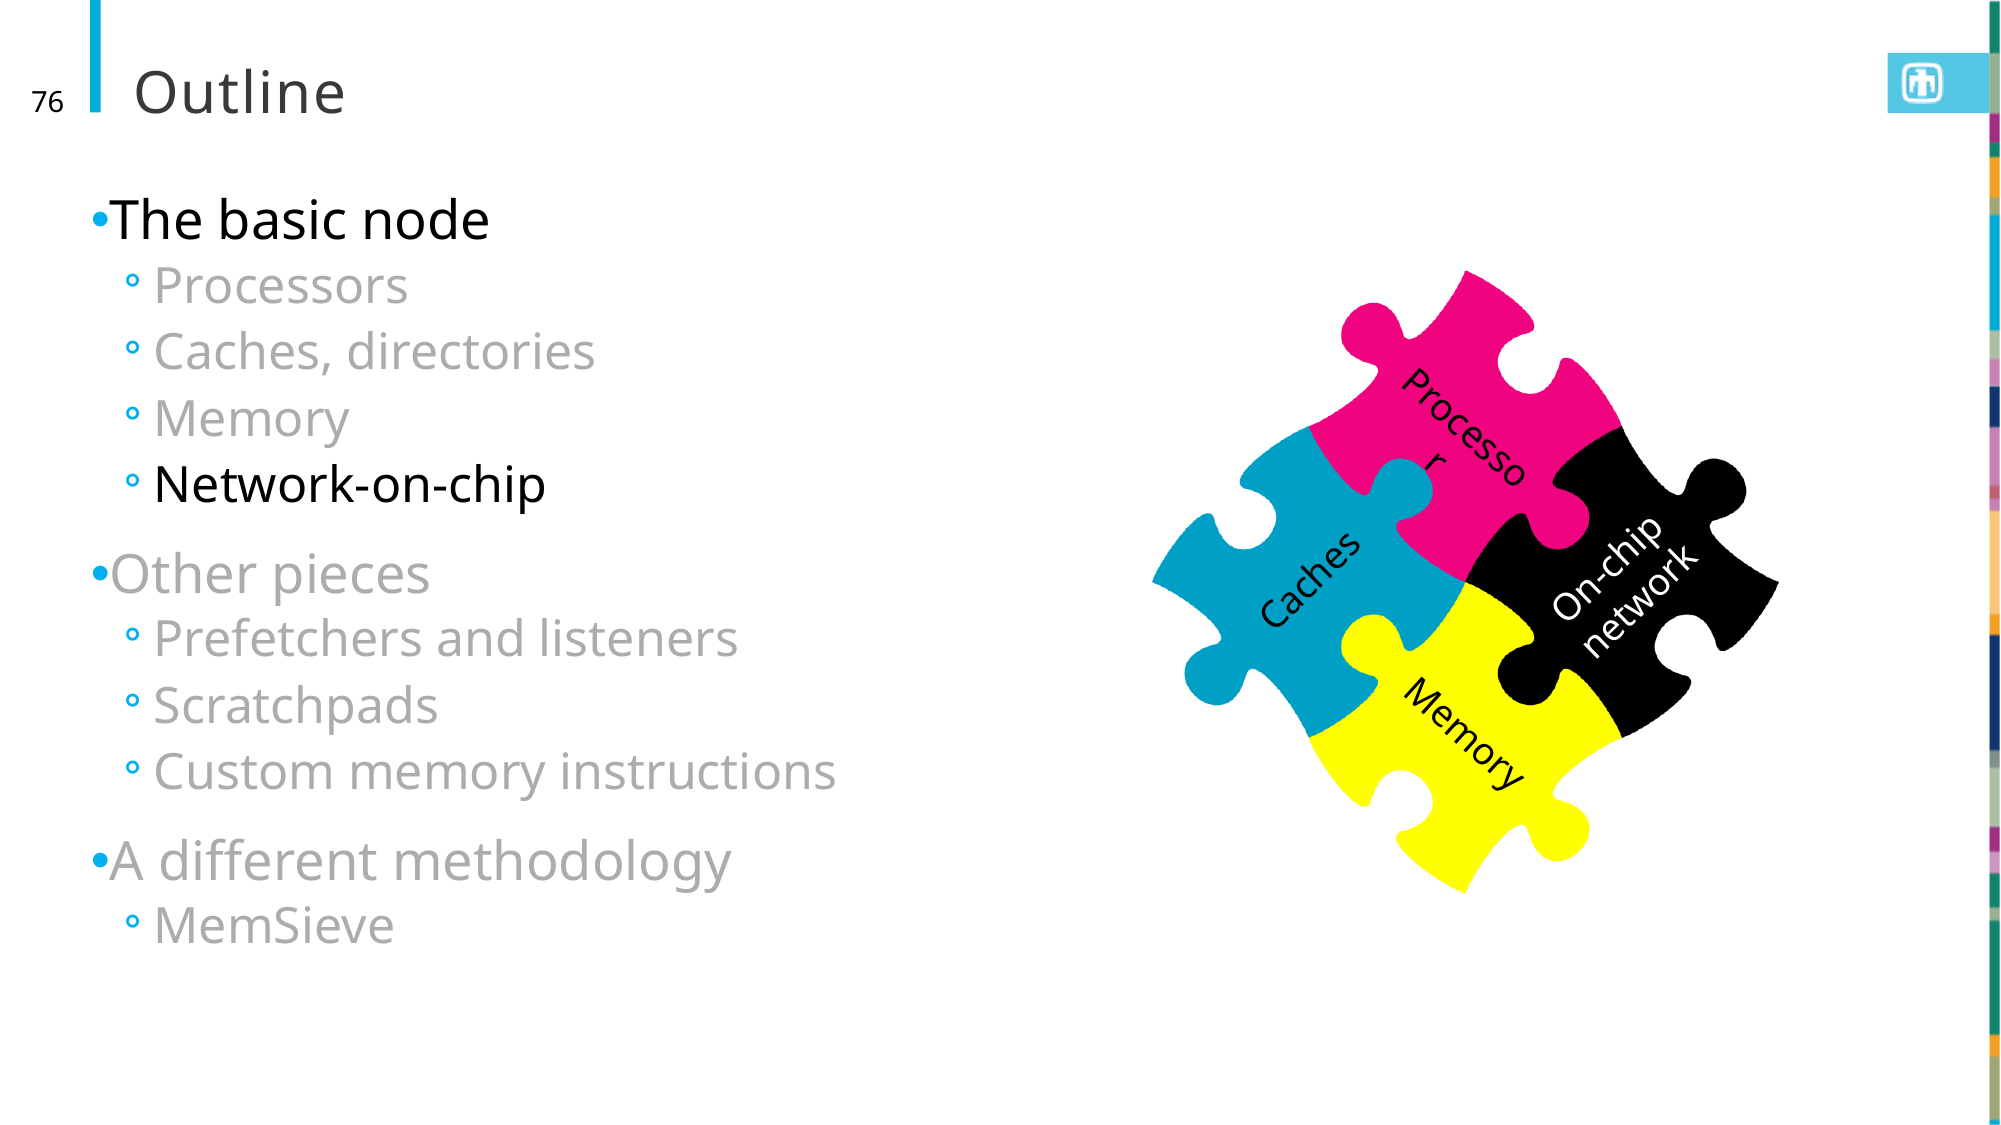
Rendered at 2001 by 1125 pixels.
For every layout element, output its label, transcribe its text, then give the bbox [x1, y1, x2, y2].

picture [1990, 330, 1999, 1120]
slide_number 76 [10, 73, 80, 133]
title Outline [118, 39, 1769, 133]
picture [1901, 62, 1944, 104]
picture [1990, 1, 1999, 215]
list The basic node Processors Caches, directories Memory Network-on-chip Other pieces Prefetchers and listeners Scratchpads Custom memory instructions A different methodology MemSieve [90, 185, 1910, 1030]
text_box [1127, 238, 1802, 940]
